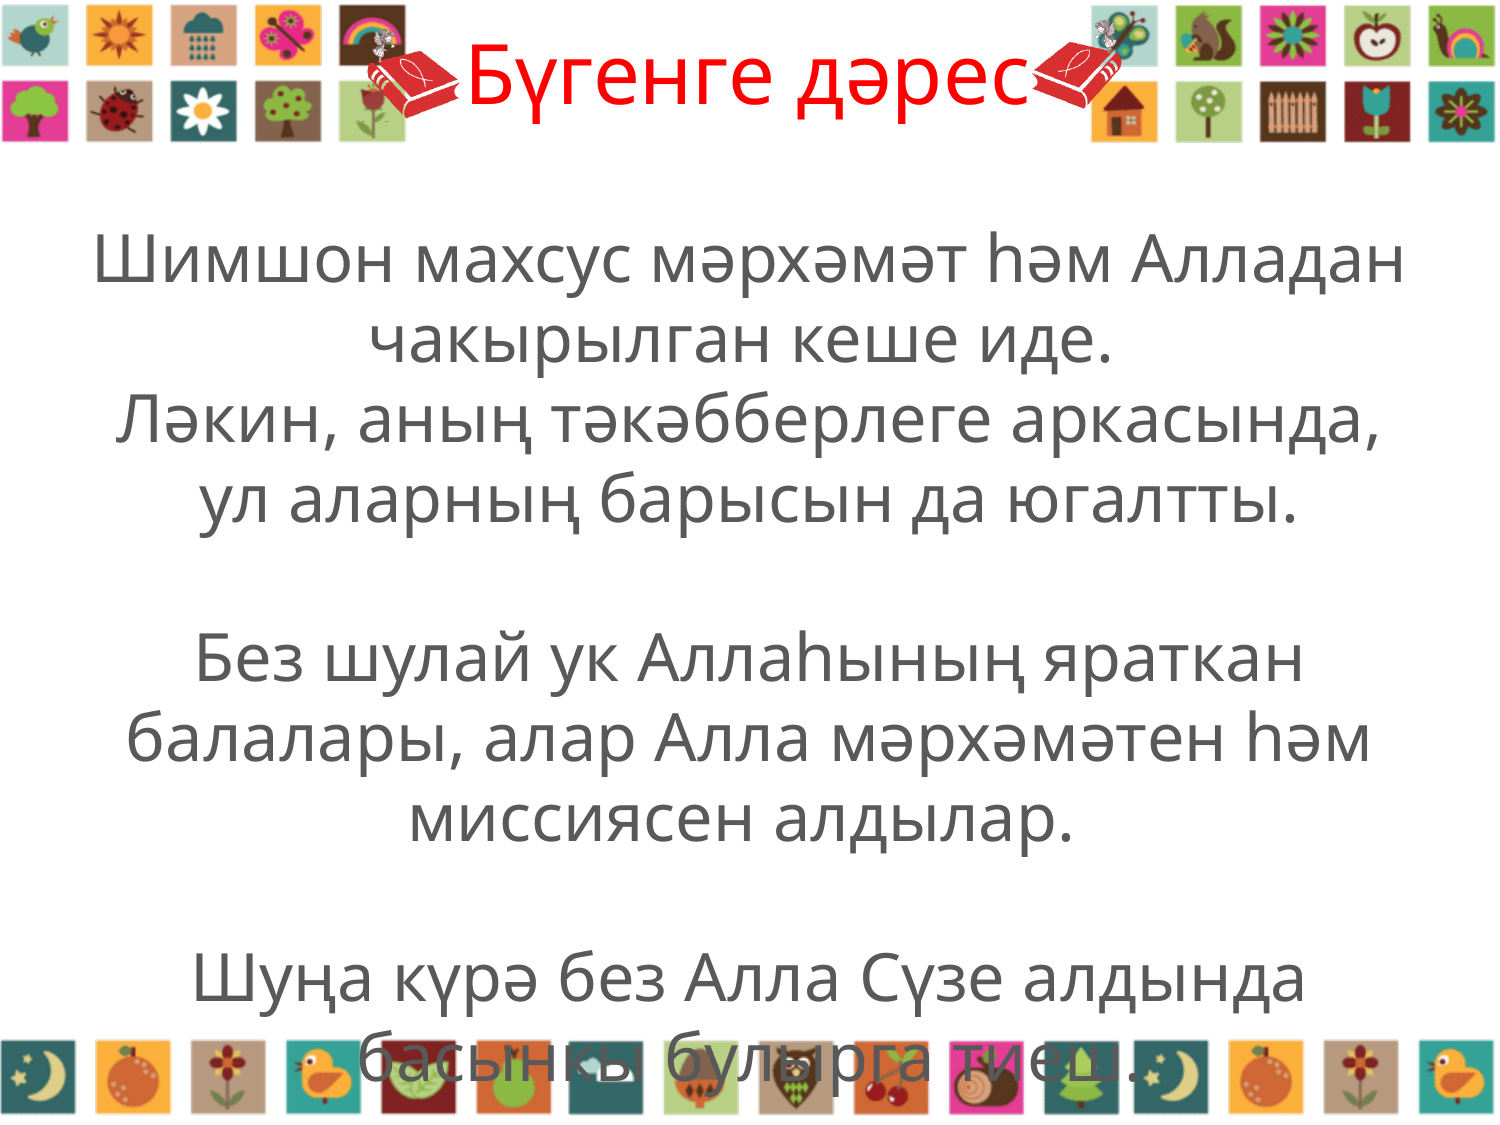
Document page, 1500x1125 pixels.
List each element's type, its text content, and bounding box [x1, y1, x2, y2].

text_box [0, 1028, 1500, 1118]
text_box Шимшон махсус мәрхәмәт һәм Алладан чакырылган кеше иде. Ләкин, аның тәкәбберлеге аркасында, ул аларның барысын да югалтты. Без шулай ук Аллаһының яраткан балалары, алар Алла мәрхәмәтен һәм миссиясен алдылар. Шуңа күрә без Алла Сүзе алдында басынкы булырга тиеш. [76, 208, 1424, 1027]
picture [0, 3, 492, 150]
text_box Бүгенге дәрес [489, 13, 1078, 129]
picture [999, 3, 1500, 150]
